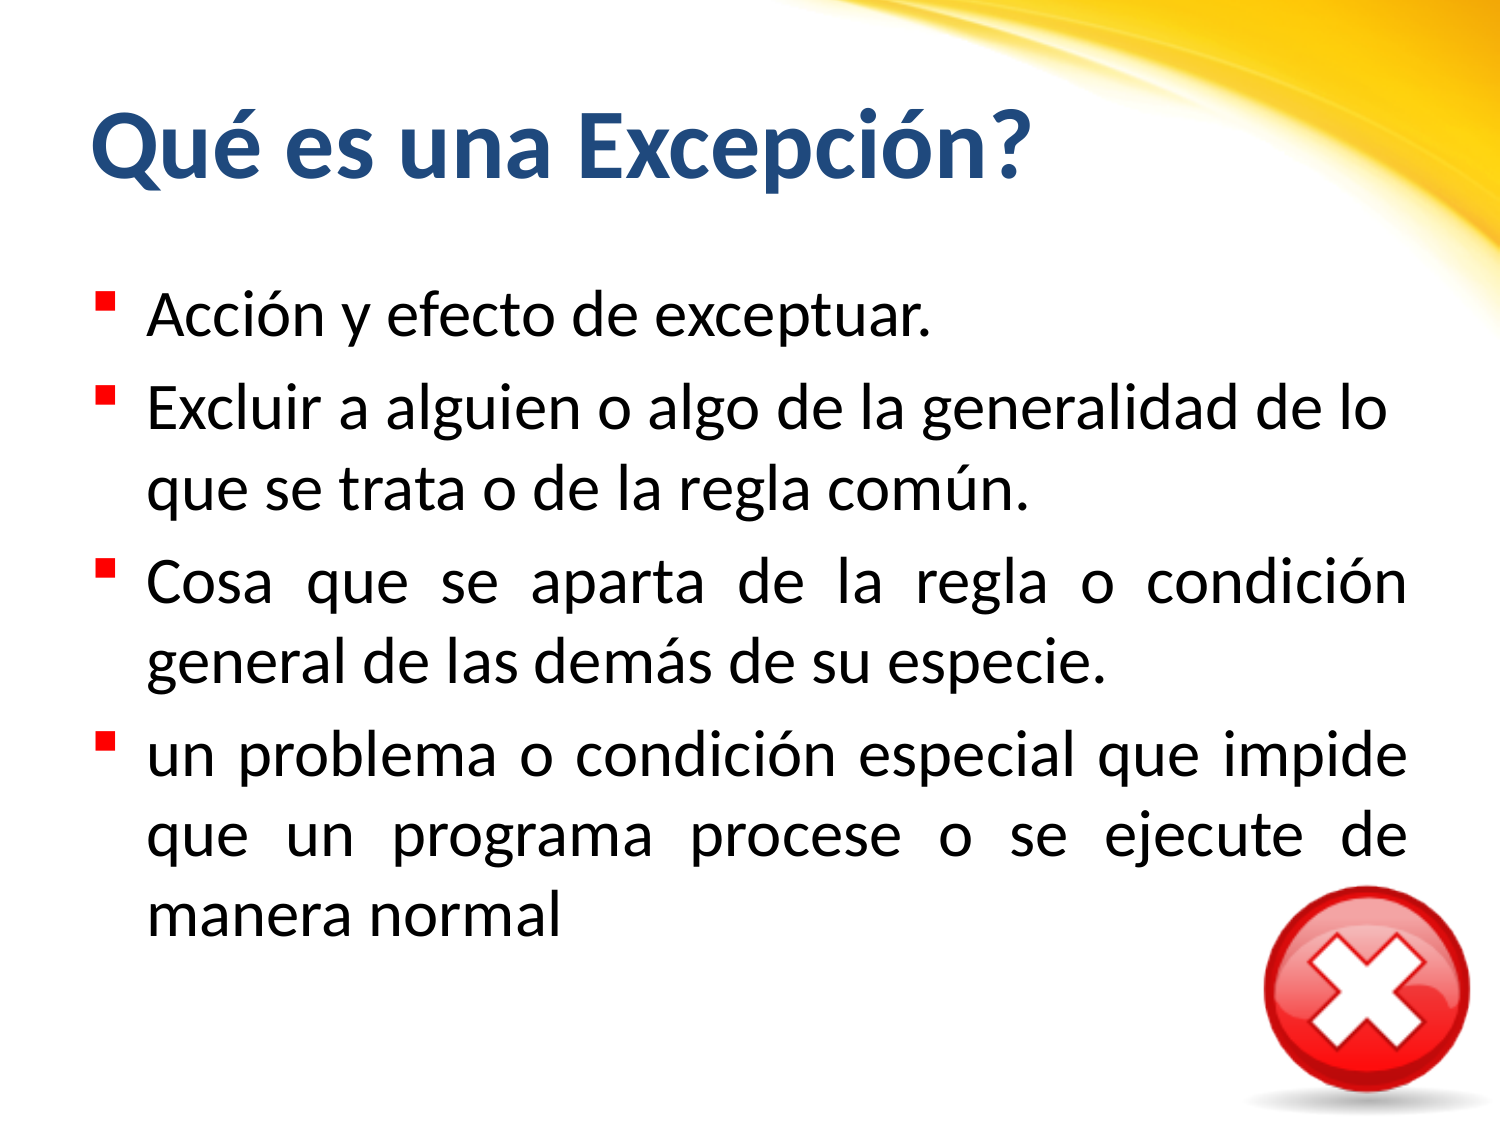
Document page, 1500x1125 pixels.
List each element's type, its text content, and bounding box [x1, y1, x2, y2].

list Acción y efecto de exceptuar. Excluir a alguien o algo de la generalidad de lo que se trata o de la regla común. Cosa que se aparta de la regla o condición general de las demás de su especie. un problema o condición especial que impide que un programa procese o se ejecute de manera normal [75, 262, 1425, 1005]
picture [770, 0, 1500, 348]
title Qué es una Excepción? [75, 45, 1425, 233]
picture [1234, 859, 1500, 1125]
